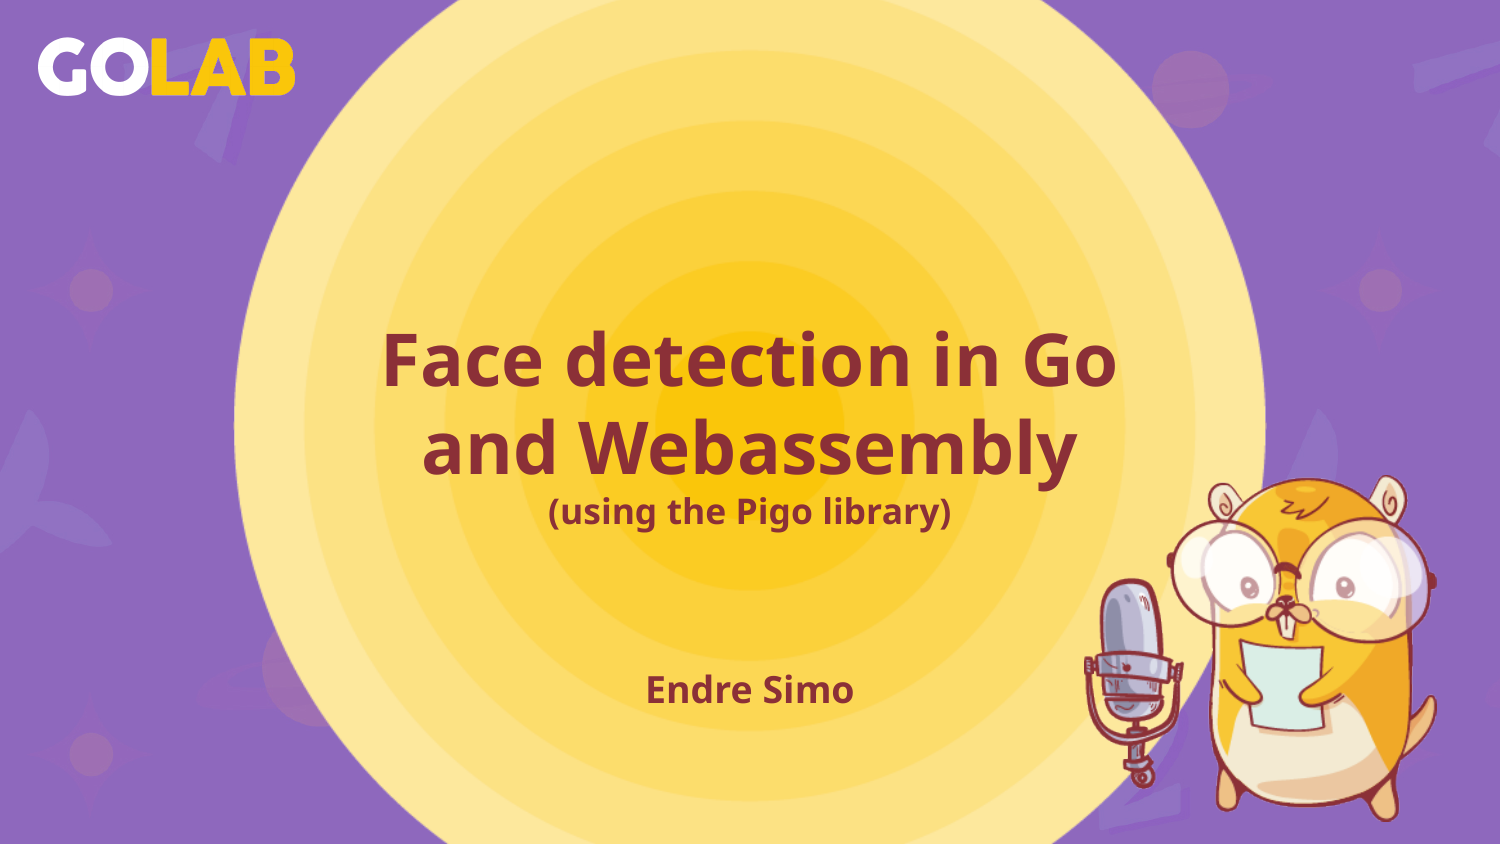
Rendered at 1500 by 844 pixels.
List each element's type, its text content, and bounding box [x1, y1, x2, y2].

subtitle Endre Simo [449, 658, 1051, 718]
picture [0, 0, 1500, 844]
title Face detection in Go and Webassembly (using the Pigo library) [328, 63, 1172, 783]
